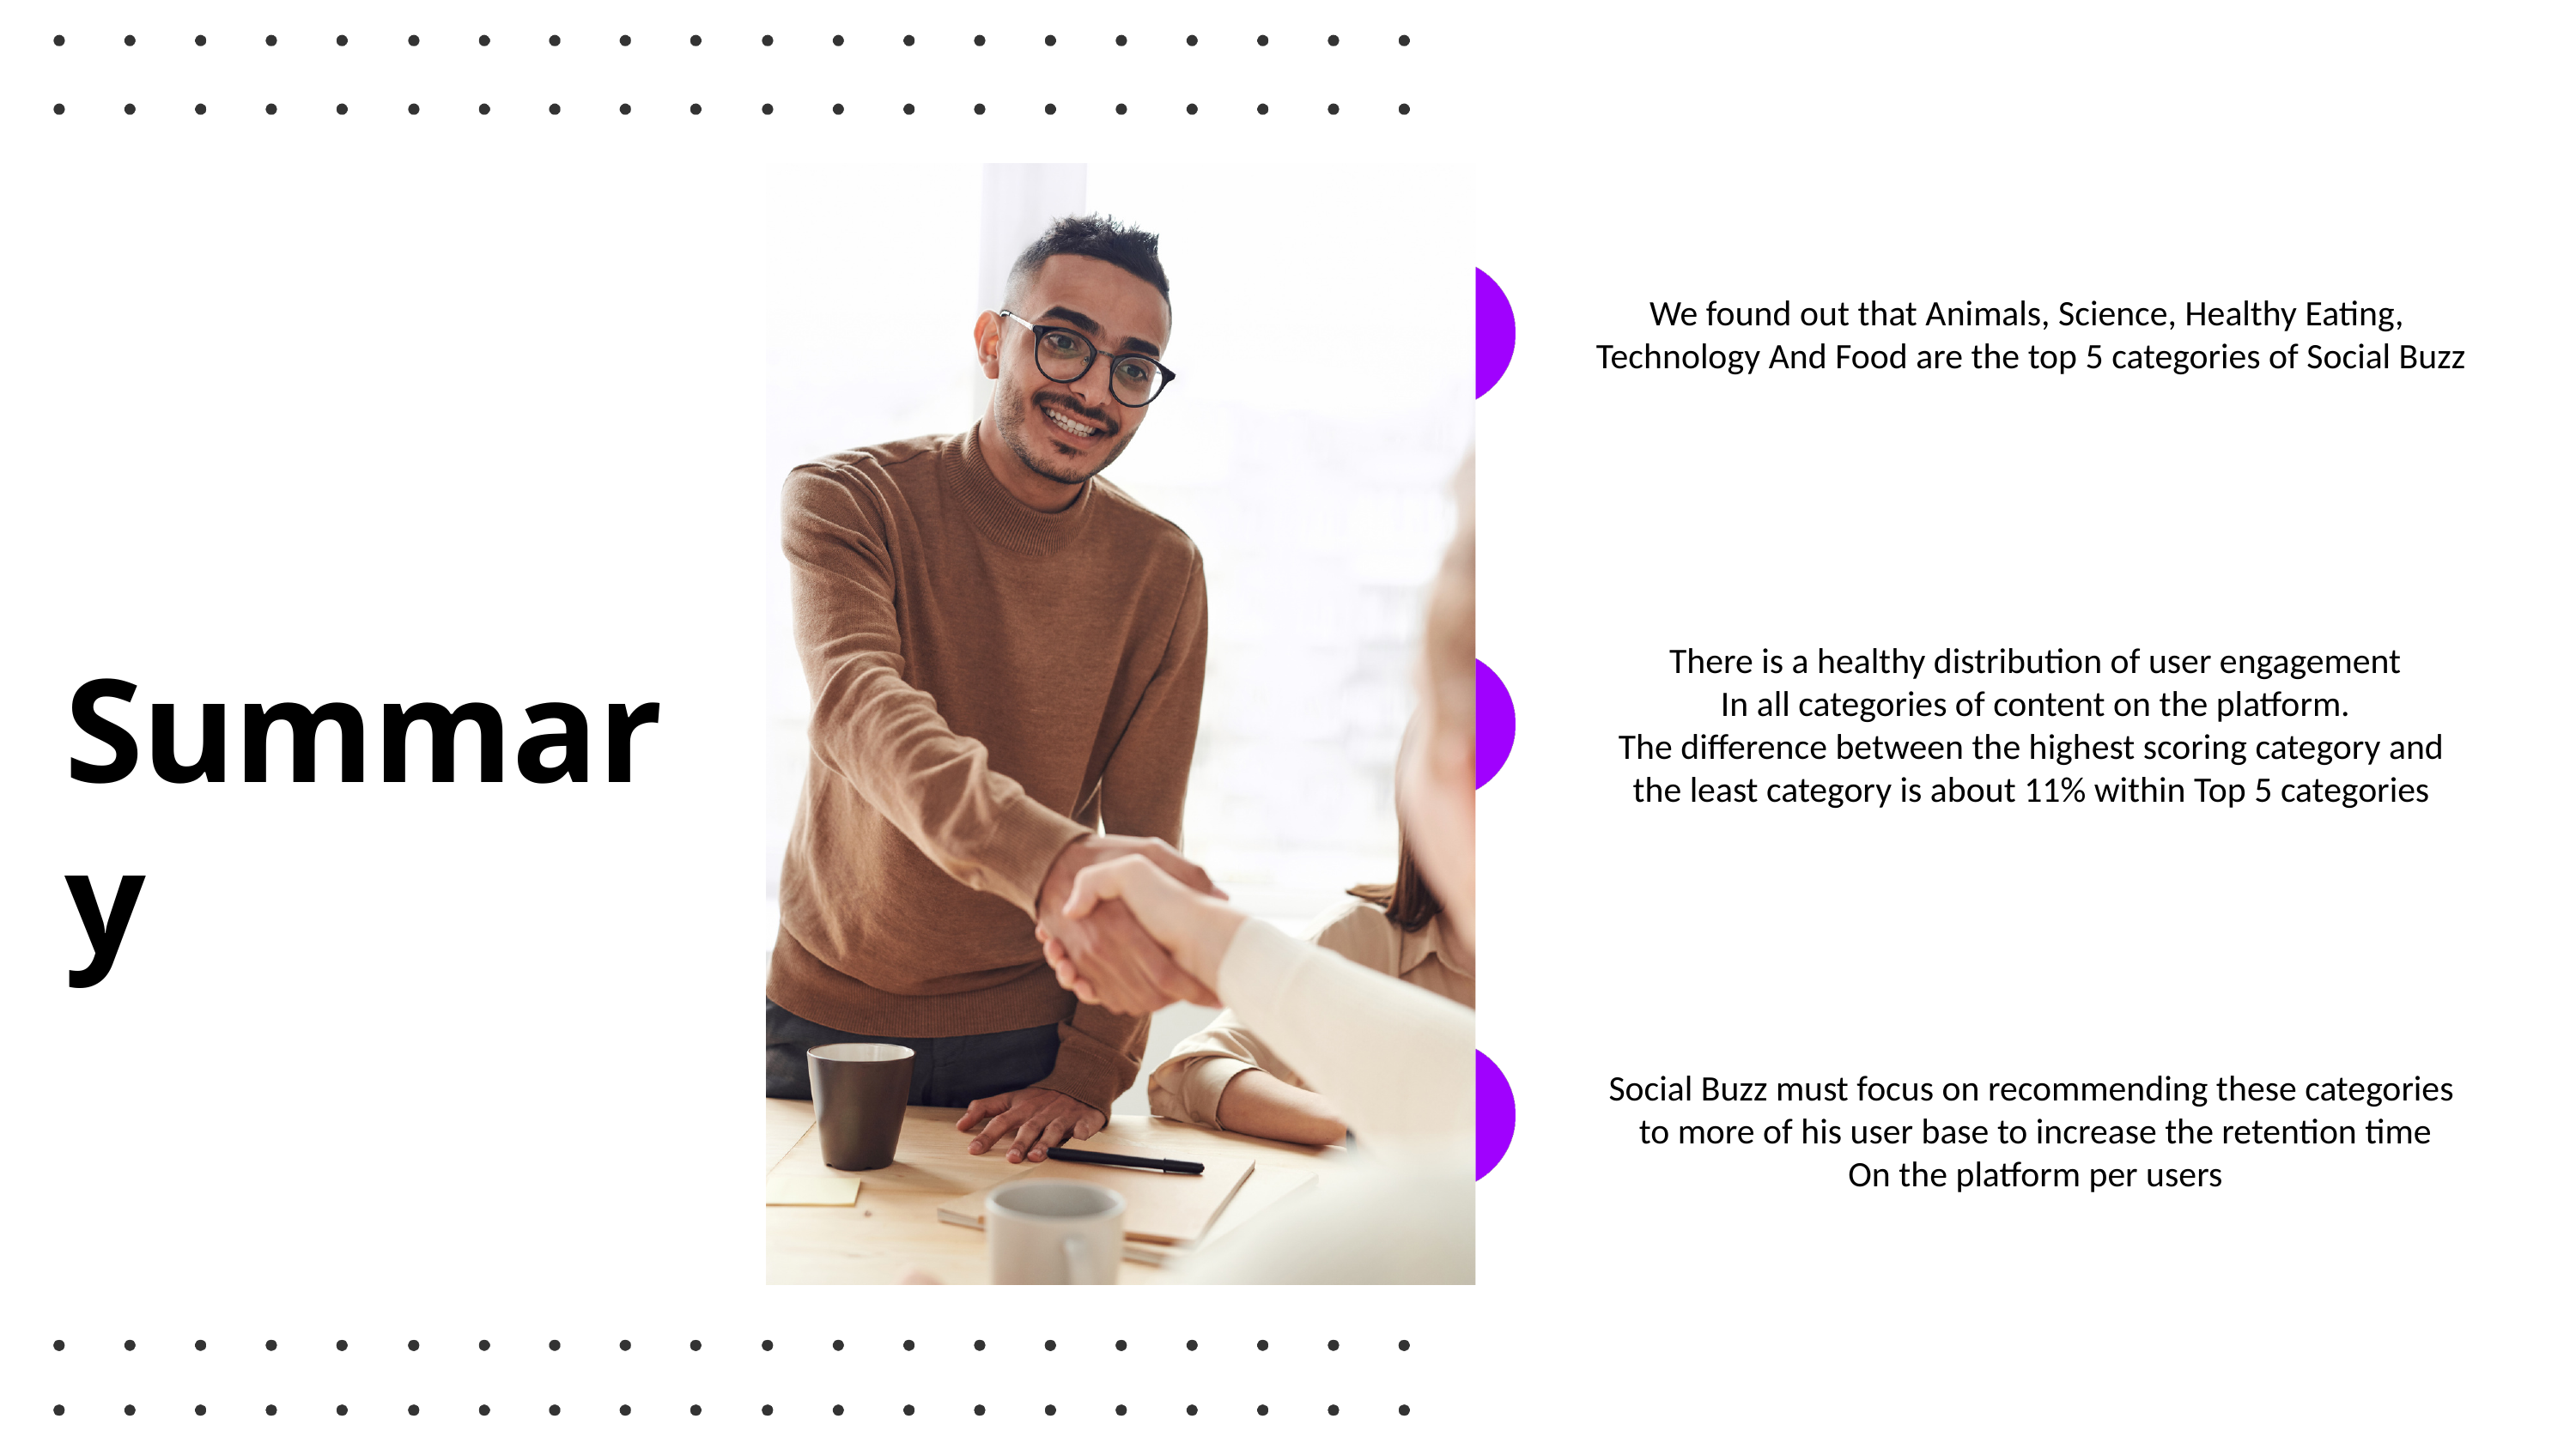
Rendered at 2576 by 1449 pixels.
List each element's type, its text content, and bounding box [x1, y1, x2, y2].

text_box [46, 0, 1414, 118]
text_box We found out that Animals, Science, Healthy Eating, Technology And Food are the top 5 categories of Social Buzz [1583, 283, 2480, 383]
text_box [1631, 980, 2432, 1104]
picture [765, 163, 1562, 1286]
text_box There is a healthy distribution of user engagement In all categories of content on the platform. The difference between the highest scoring category and the least category is about 11% within Top 5 categories [1605, 631, 2466, 816]
text_box Summary [64, 639, 727, 983]
text_box Social Buzz must focus on recommending these categories to more of his user base to increase the retention time On the platform per users [1595, 1058, 2476, 1201]
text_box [1631, 221, 2432, 345]
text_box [46, 1335, 1414, 1449]
